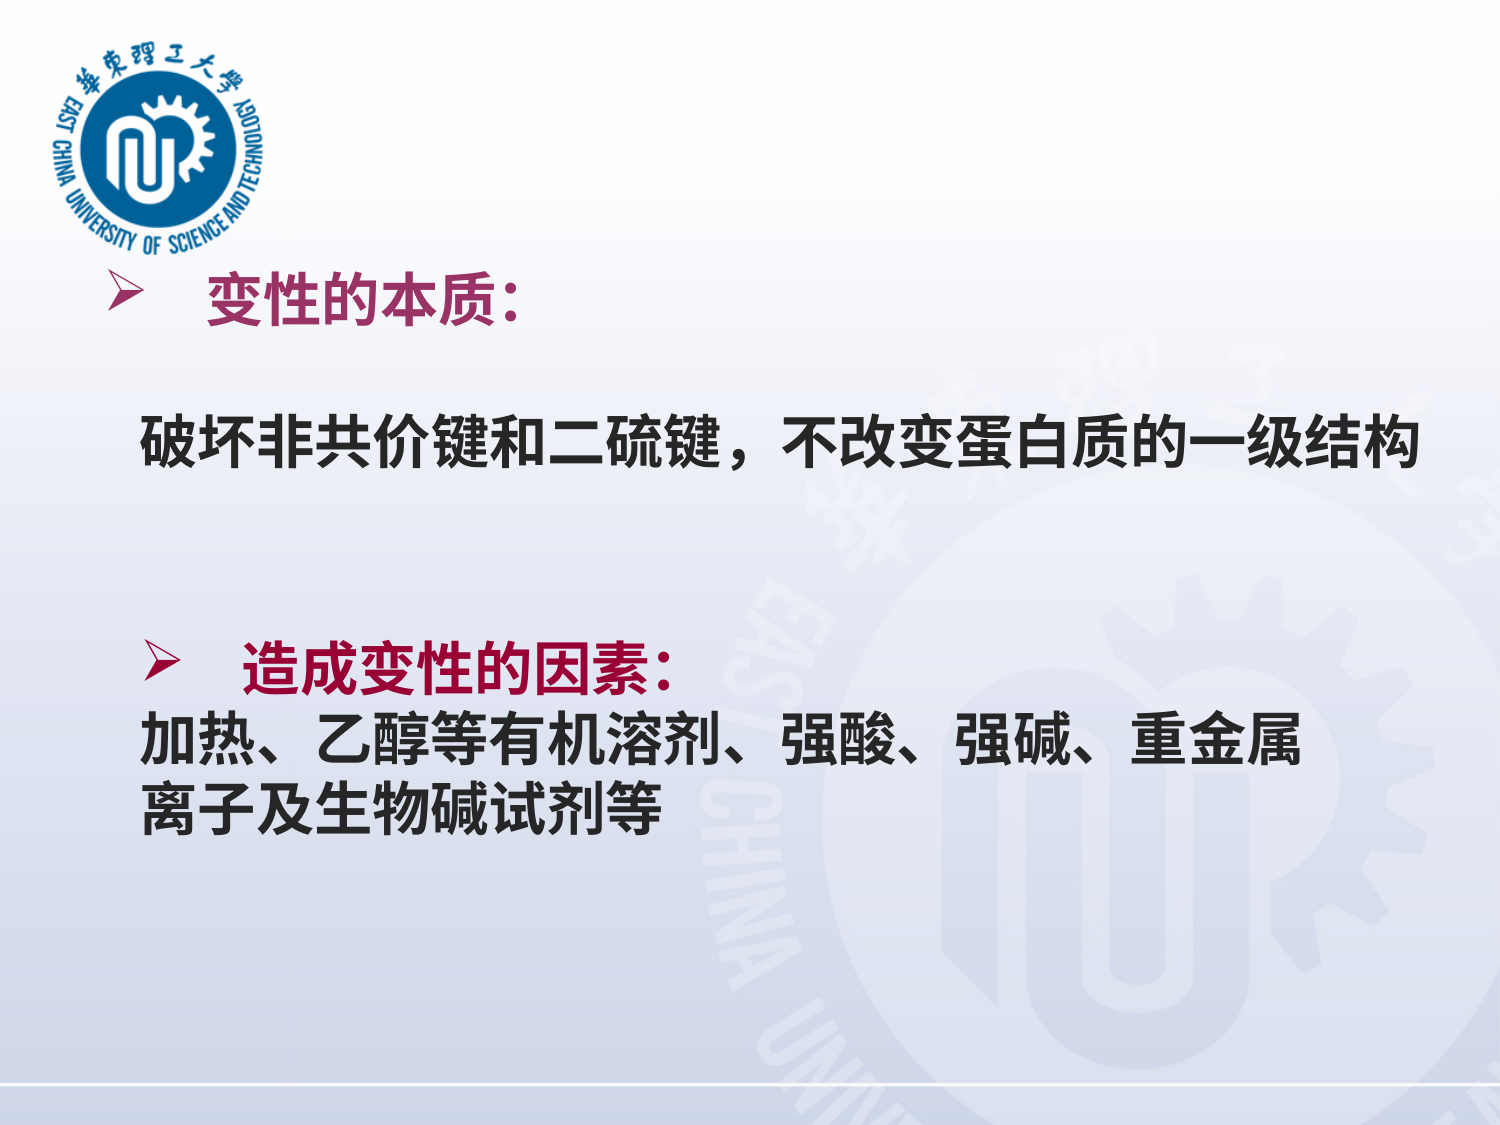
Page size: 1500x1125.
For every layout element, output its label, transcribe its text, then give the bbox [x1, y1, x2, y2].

text_box 造成变性的因素： 加热、乙醇等有机溶剂、强酸、强碱、重金属离子及生物碱试剂等 [124, 624, 1366, 850]
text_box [88, 255, 1476, 472]
picture [0, 0, 1500, 1125]
